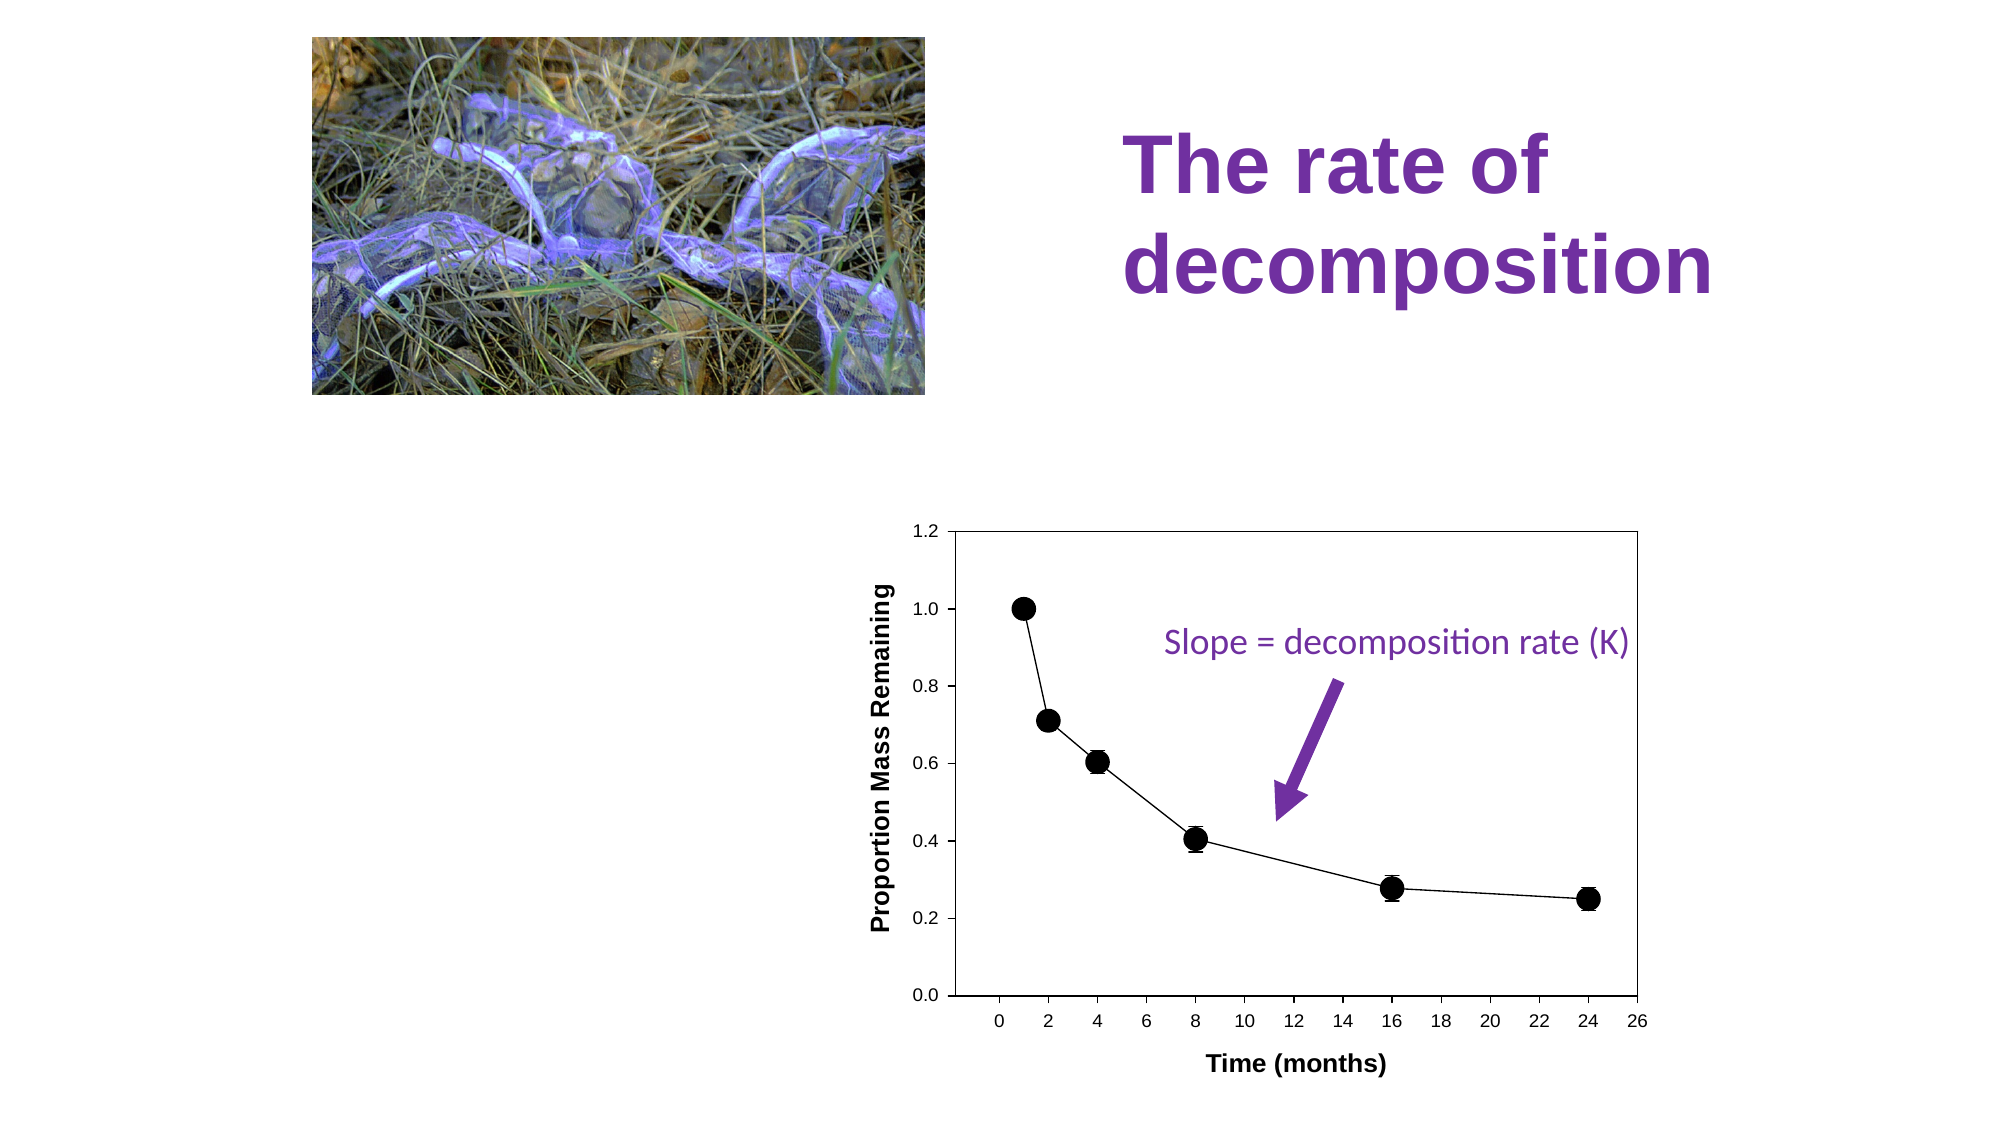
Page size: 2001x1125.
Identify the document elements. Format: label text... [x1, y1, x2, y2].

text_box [1276, 680, 1339, 822]
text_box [862, 462, 1700, 1081]
text_box The rate of decomposition [1108, 102, 1816, 318]
picture [312, 37, 925, 395]
